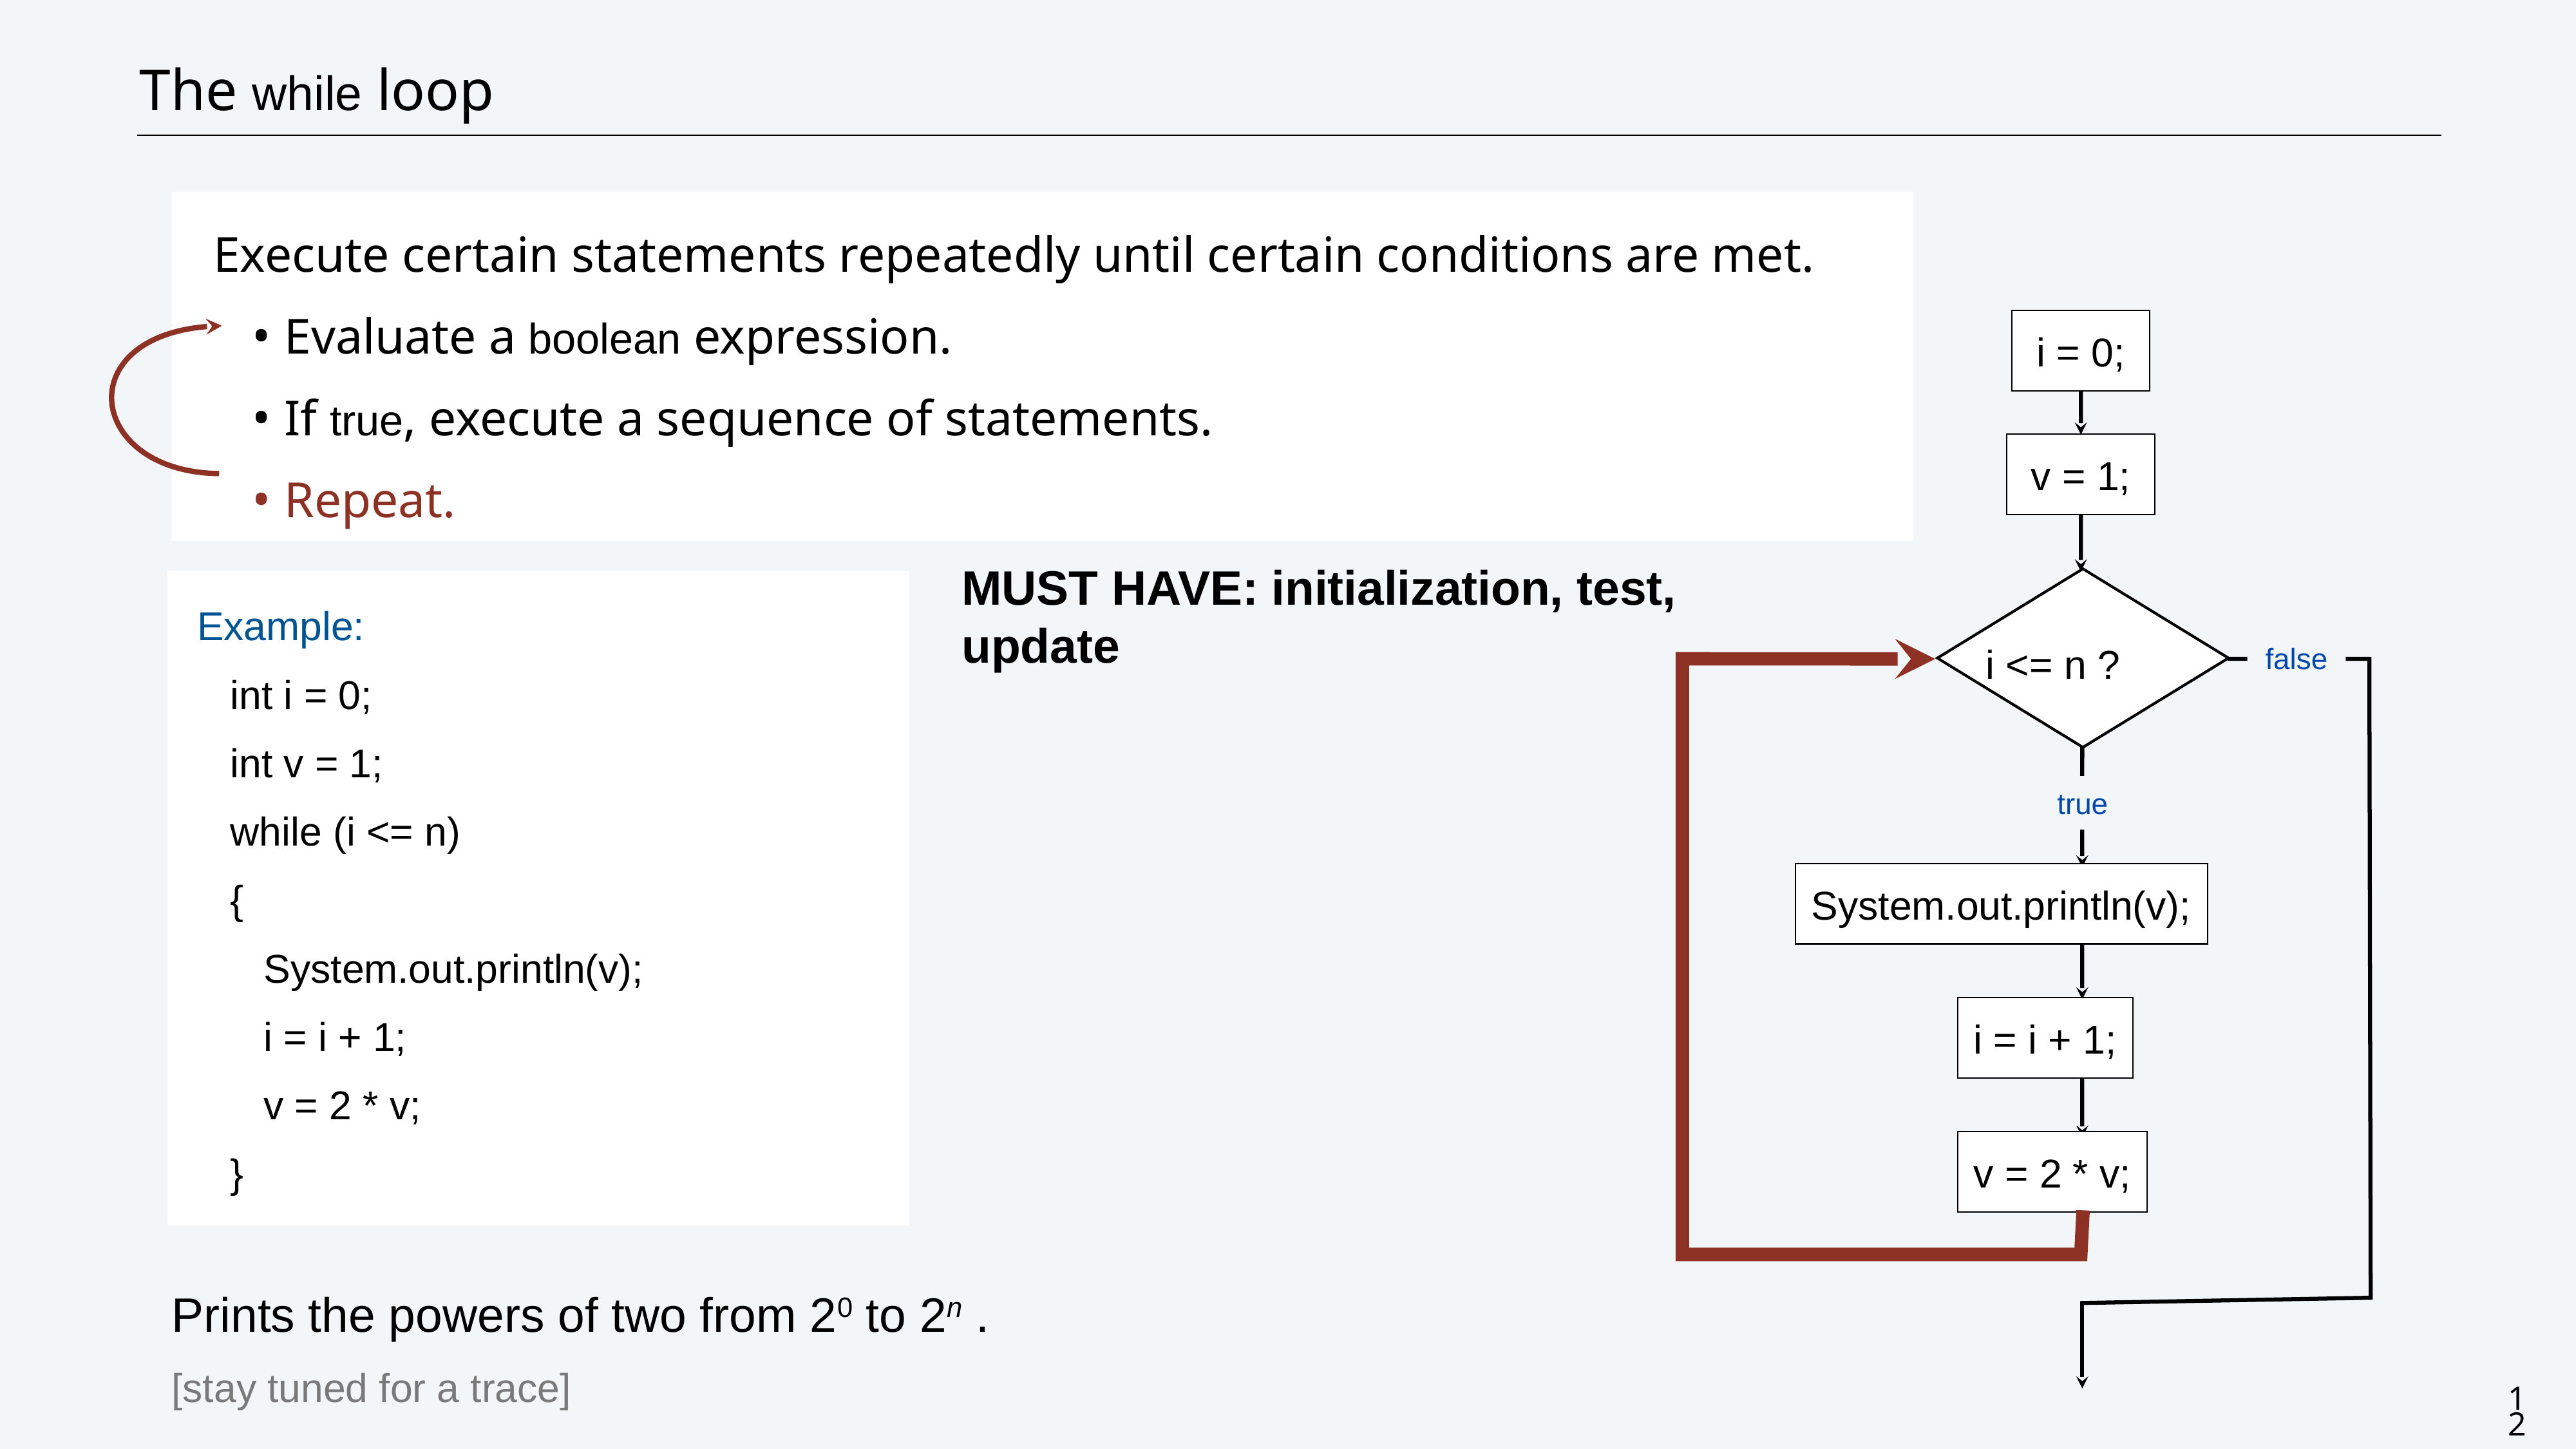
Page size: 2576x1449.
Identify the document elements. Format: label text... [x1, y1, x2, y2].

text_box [142, 571, 1137, 1439]
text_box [2080, 630, 2371, 1389]
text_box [1682, 309, 2229, 1255]
text_box [112, 322, 222, 474]
list Execute certain statements repeatedly until certain conditions are met. Evaluate a boolean expression. If true, execute a sequence of statements. Repeat. [171, 191, 1914, 542]
title The while loop [133, 39, 2320, 136]
text_box MUST HAVE: initialization, test, update [956, 551, 1677, 678]
slide_number 12 [2503, 1379, 2546, 1426]
